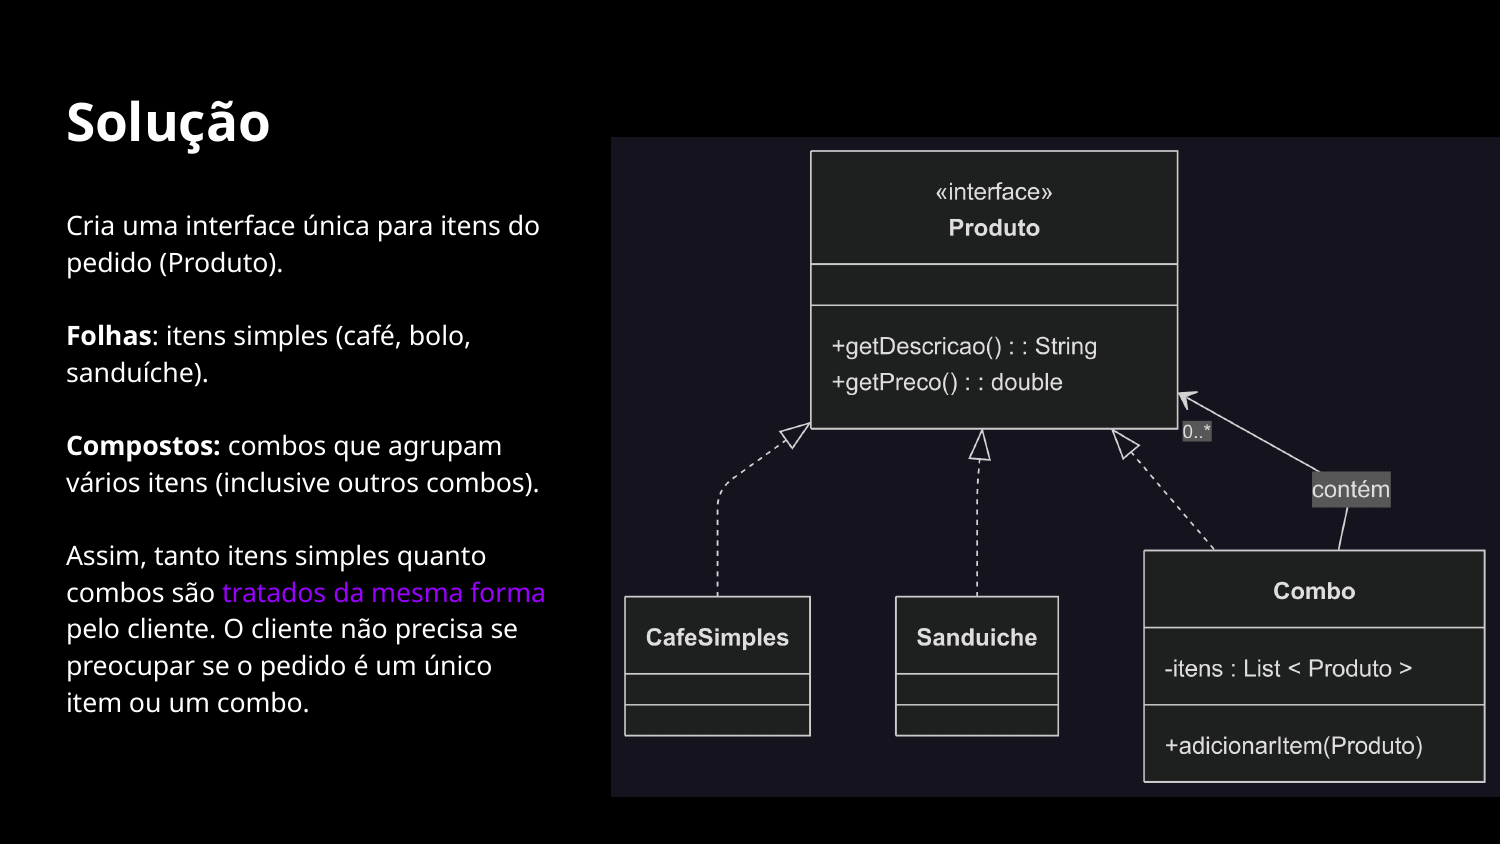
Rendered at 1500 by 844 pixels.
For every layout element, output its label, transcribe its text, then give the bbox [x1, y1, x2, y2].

list Cria uma interface única para itens do pedido (Produto). Folhas: itens simples (café, bolo, sanduíche). Compostos: combos que agrupam vários itens (inclusive outros combos). Assim, tanto itens simples quanto combos são tratados da mesma forma pelo cliente. O cliente não precisa se preocupar se o pedido é um único item ou um combo. [51, 189, 562, 750]
picture [611, 136, 1500, 797]
title Solução [51, 72, 1449, 167]
